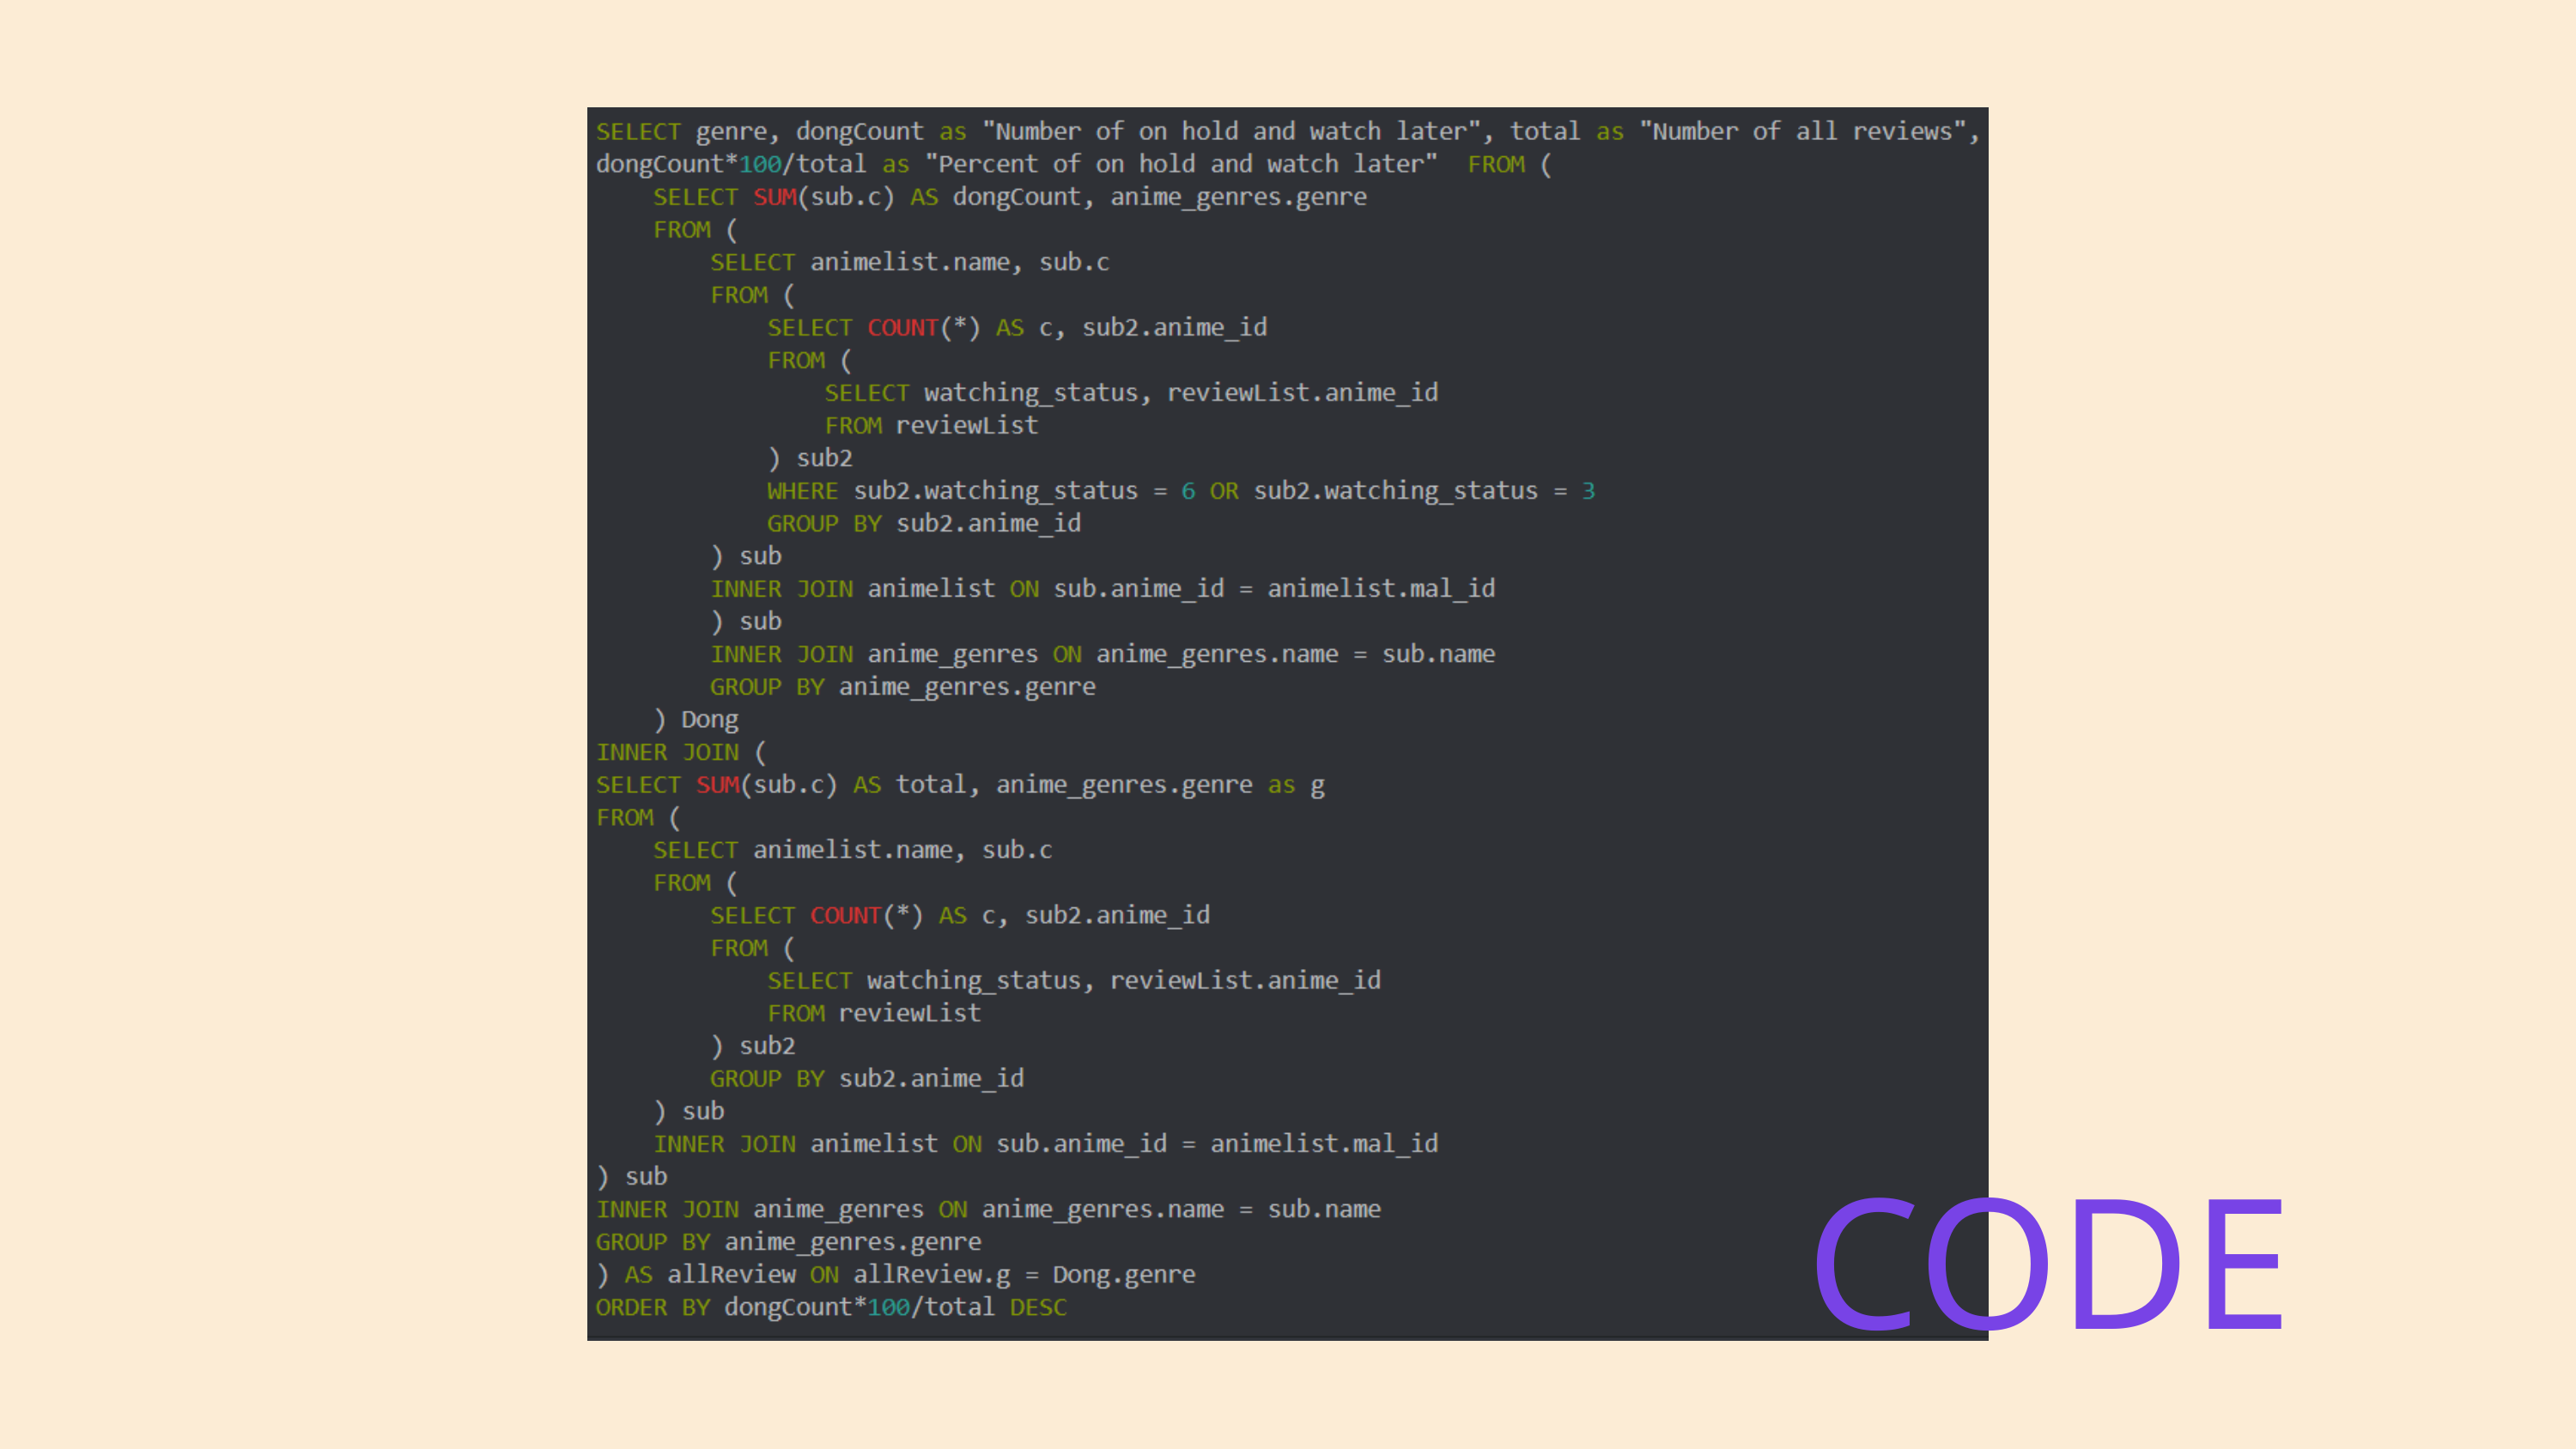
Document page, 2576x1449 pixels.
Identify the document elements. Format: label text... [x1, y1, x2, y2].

picture [586, 107, 1989, 1342]
text_box CODE [1798, 1229, 2300, 1367]
